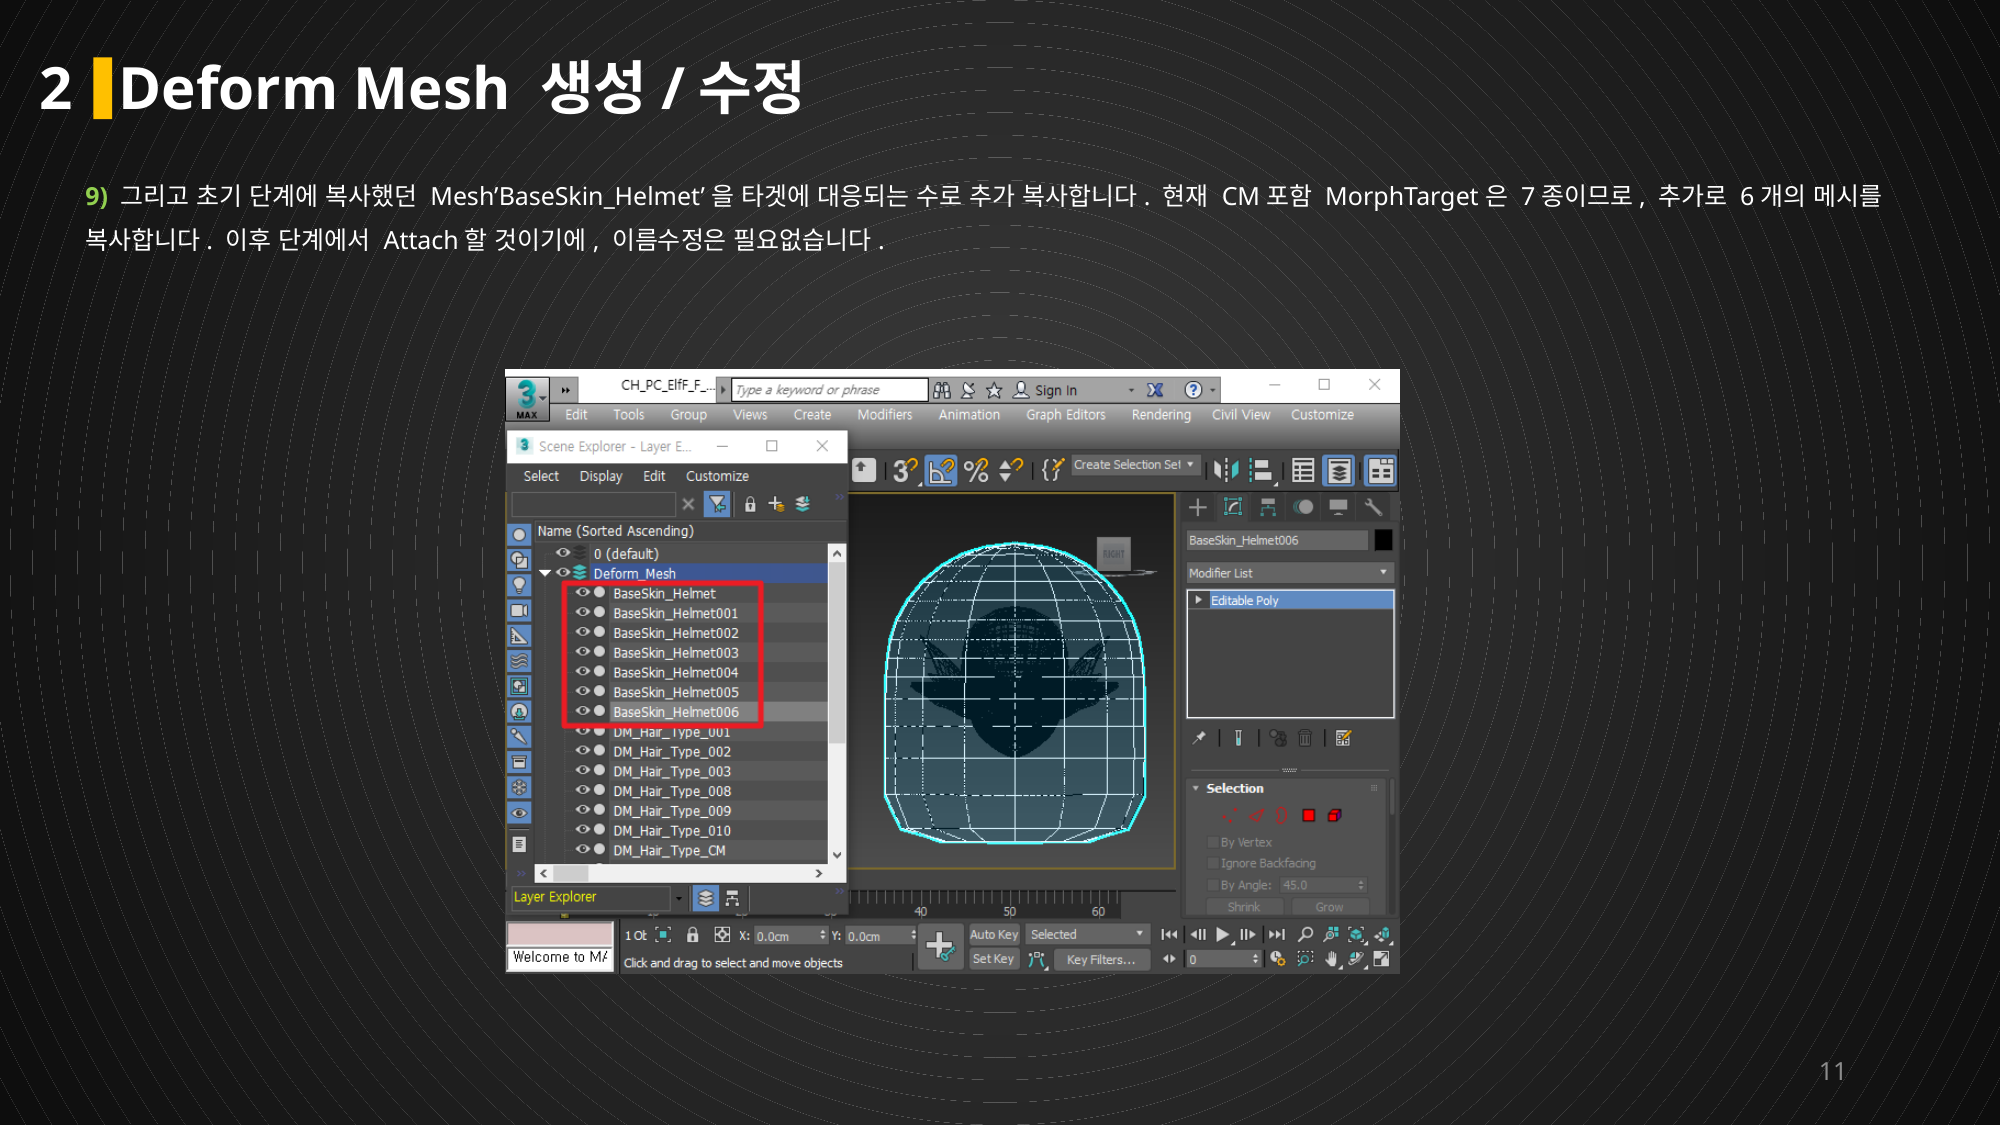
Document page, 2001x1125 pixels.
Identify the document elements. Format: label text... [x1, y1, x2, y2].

text_box [92, 56, 113, 120]
list 9) 그리고 초기 단계에 복사했던 Mesh’BaseSkin_Helmet’을 타겟에 대응되는 수로 추가 복사합니다. 현재 CM포함 MorphTarget은 7종이므로, 추가로 6개의 메시를 복사합니다. 이후 단계에서 Attach할 것이기에, 이름수정은 필요없습니다. [70, 157, 1940, 301]
title 2 Deform Mesh 생성/수정 [24, 39, 1963, 143]
picture [505, 369, 1400, 974]
slide_number 11 [1412, 1042, 1863, 1103]
